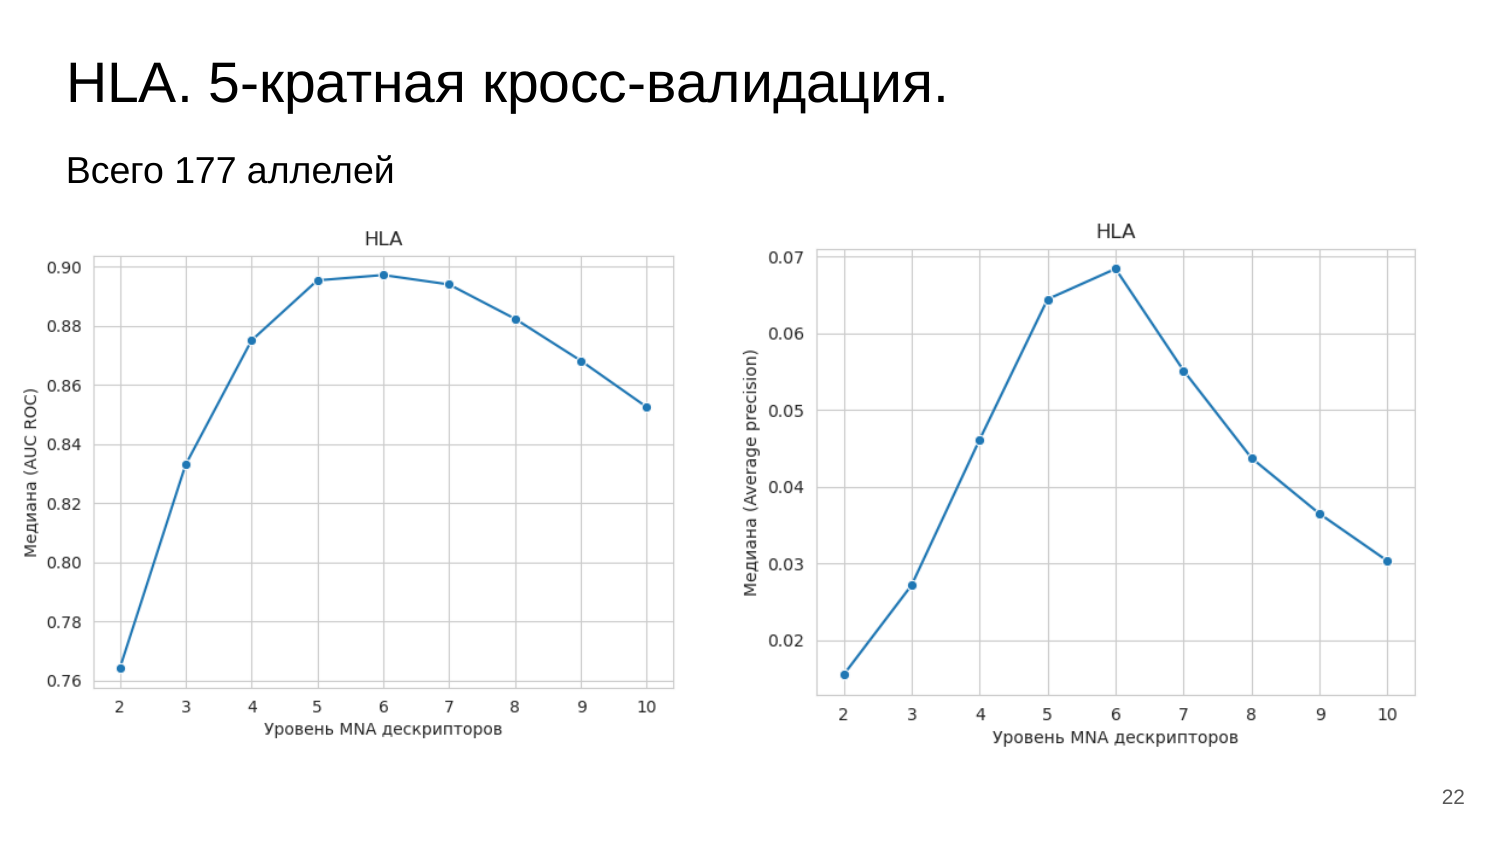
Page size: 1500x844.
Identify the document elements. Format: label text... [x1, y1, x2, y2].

slide_number 22 [1389, 767, 1480, 830]
title HLA. 5-кратная кросс-валидация. [51, 35, 1449, 130]
picture [0, 179, 1493, 759]
text_box Всего 177 аллелей [51, 138, 574, 187]
